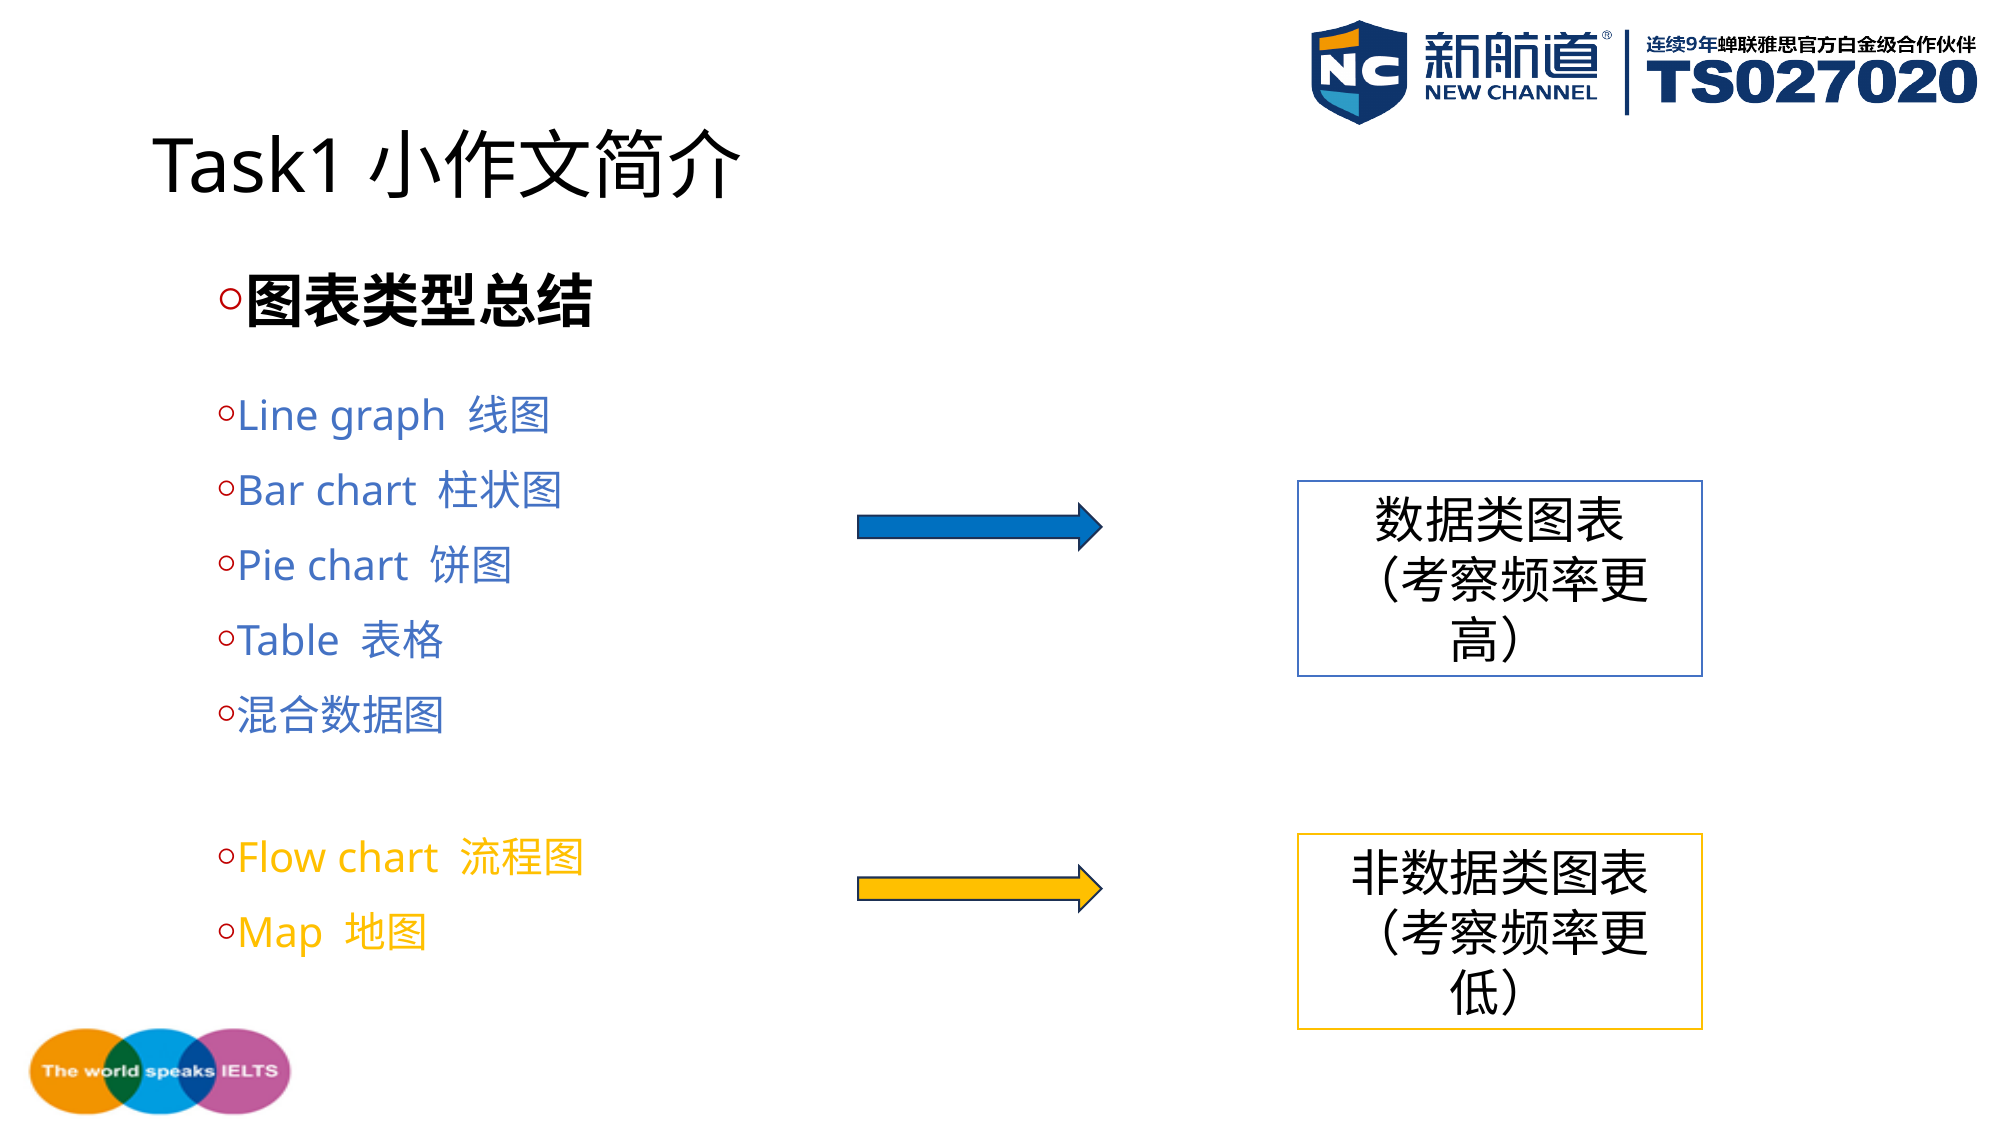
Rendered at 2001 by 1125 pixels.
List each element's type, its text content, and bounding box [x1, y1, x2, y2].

title Task1小作文简介 [137, 59, 1863, 278]
picture [4, 1024, 311, 1122]
text_box 图表类型总结 Line graph 线图 Bar chart 柱状图 Pie chart 饼图 Table 表格 混合数据图 Flow chart 流程图 Map 地图 [201, 256, 1202, 964]
text_box [857, 501, 1104, 552]
text_box 数据类图表 （考察频率更高） [1297, 480, 1703, 677]
text_box 非数据类图表 （考察频率更低） [1297, 833, 1703, 1030]
picture [1299, 0, 1983, 146]
text_box [857, 863, 1104, 914]
